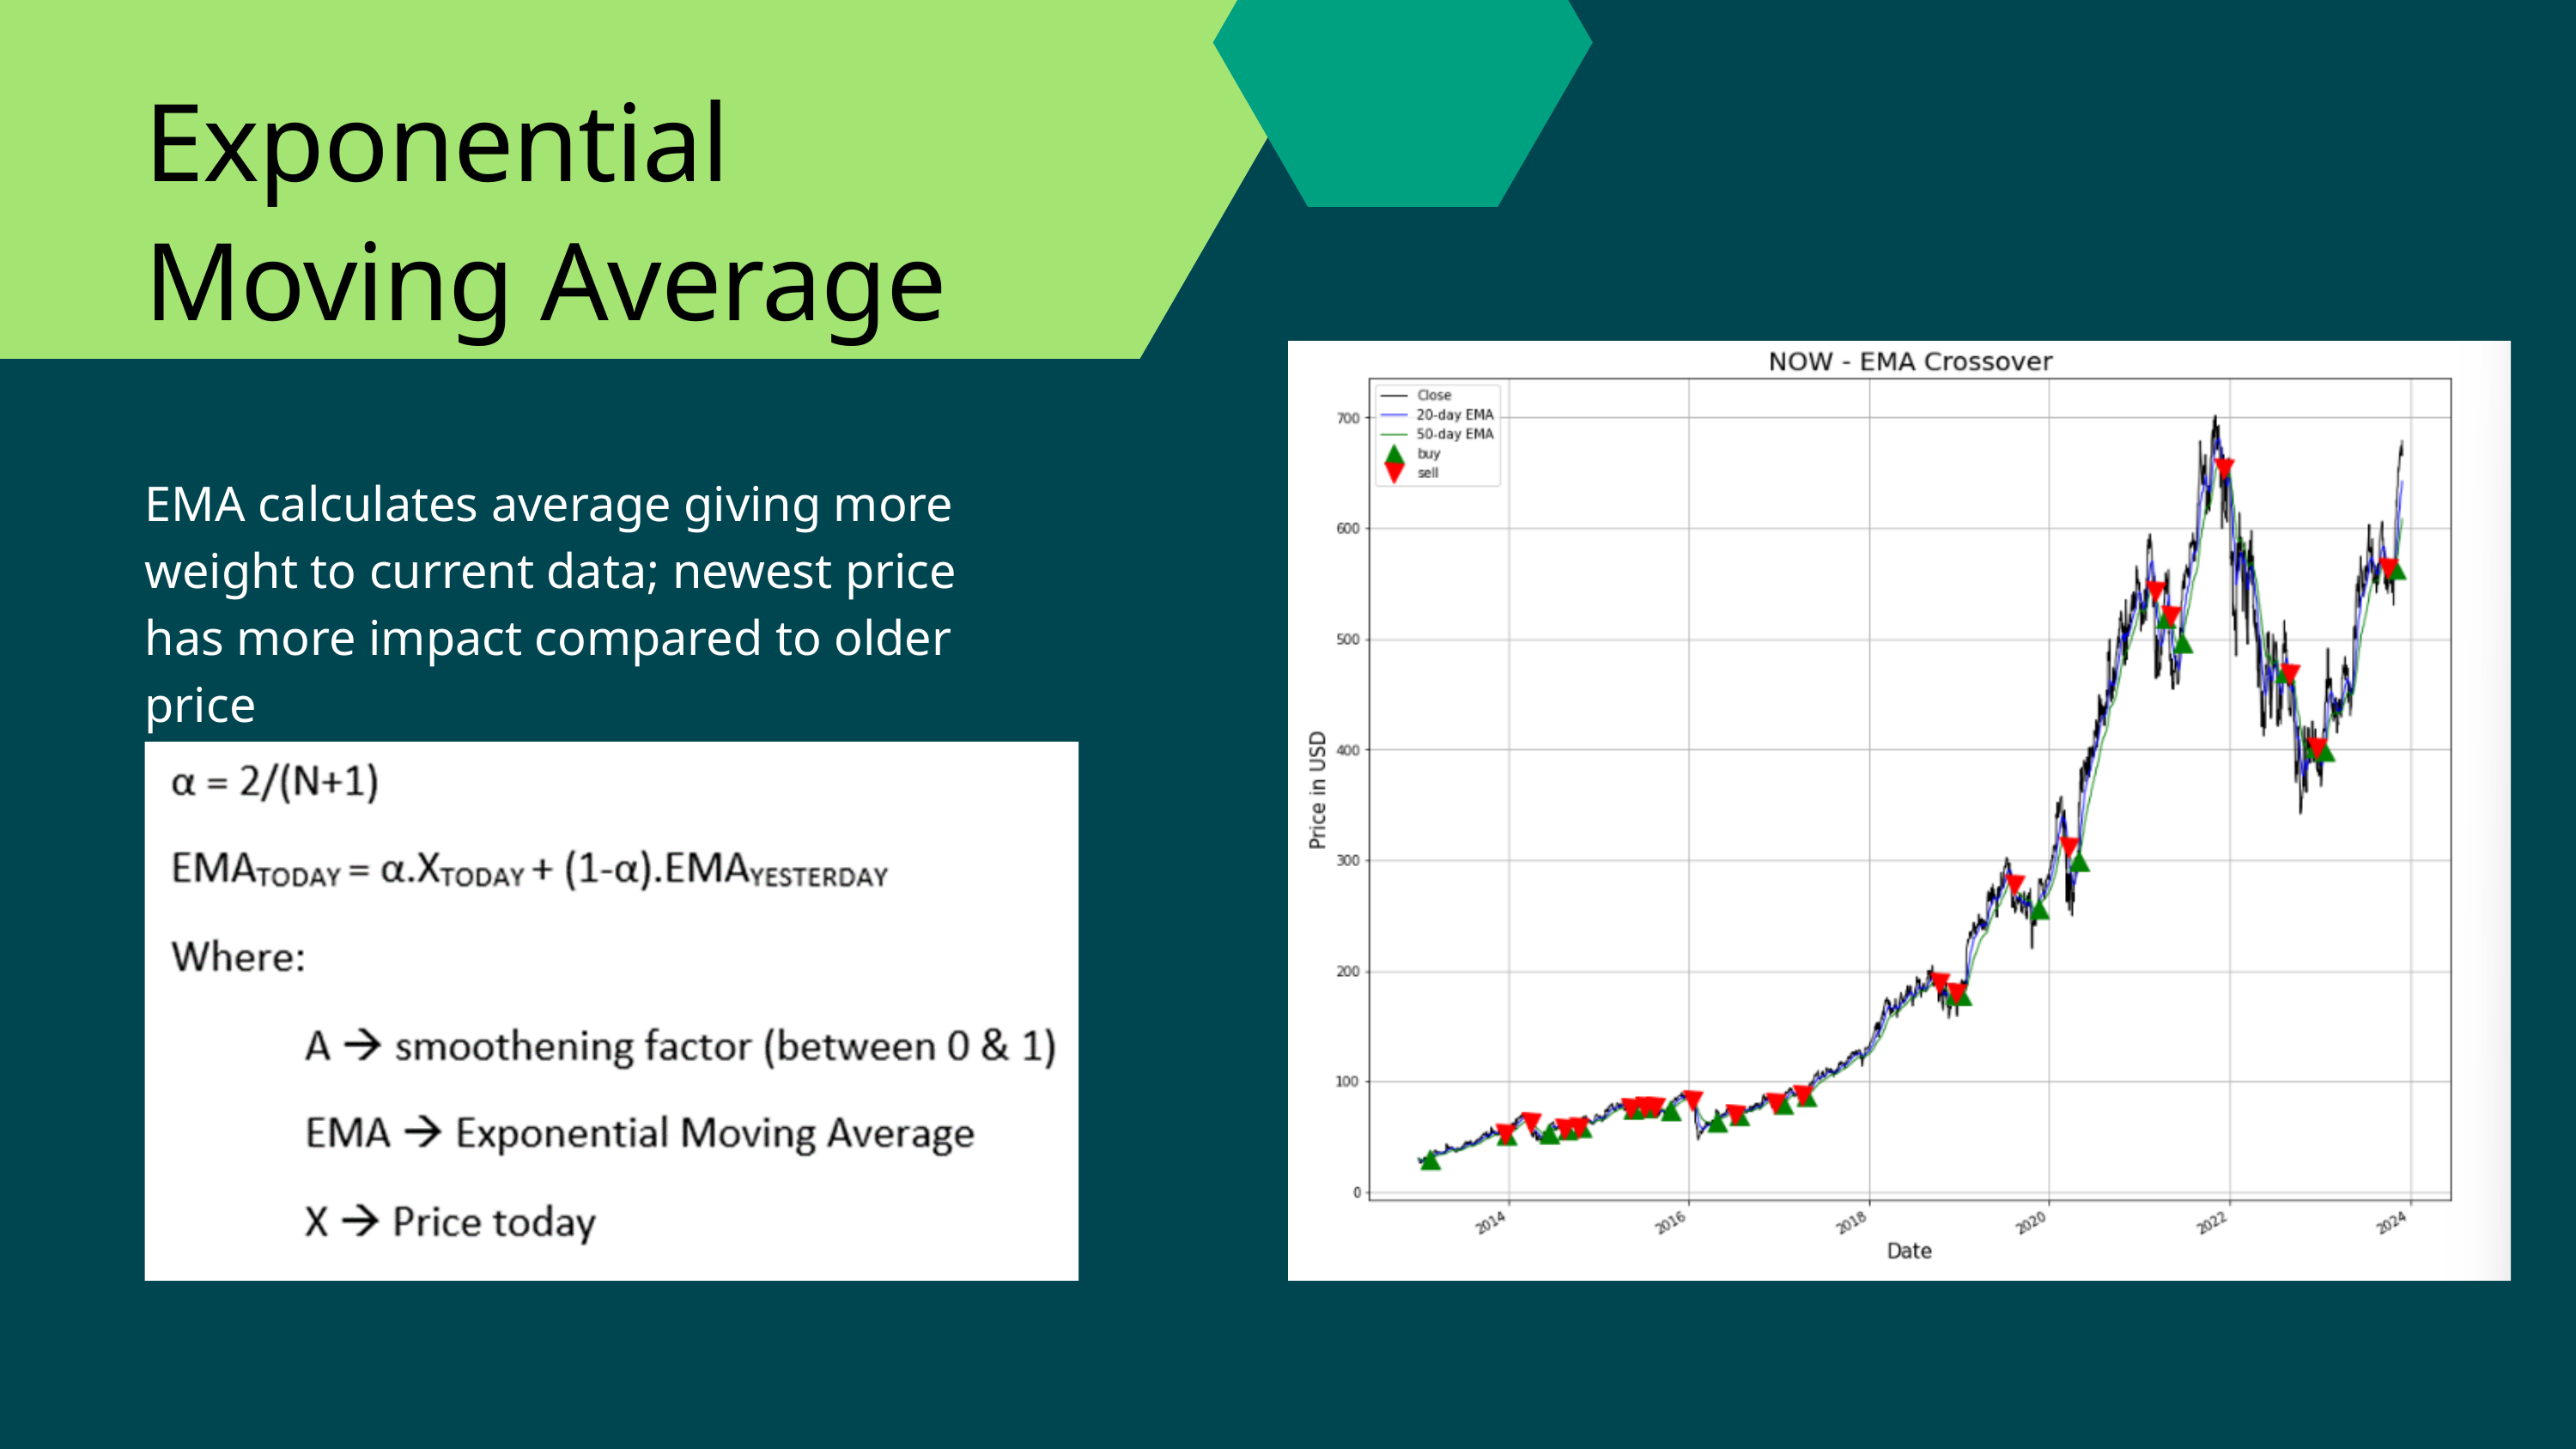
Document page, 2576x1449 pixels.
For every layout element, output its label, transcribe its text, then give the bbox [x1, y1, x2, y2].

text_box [1212, 0, 1594, 208]
text_box [1288, 341, 2512, 1281]
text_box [0, 0, 1394, 360]
text_box EMA calculates average giving more weight to current data; newest price has more impact compared to older price ​ [144, 464, 1024, 800]
text_box [144, 742, 1079, 1281]
